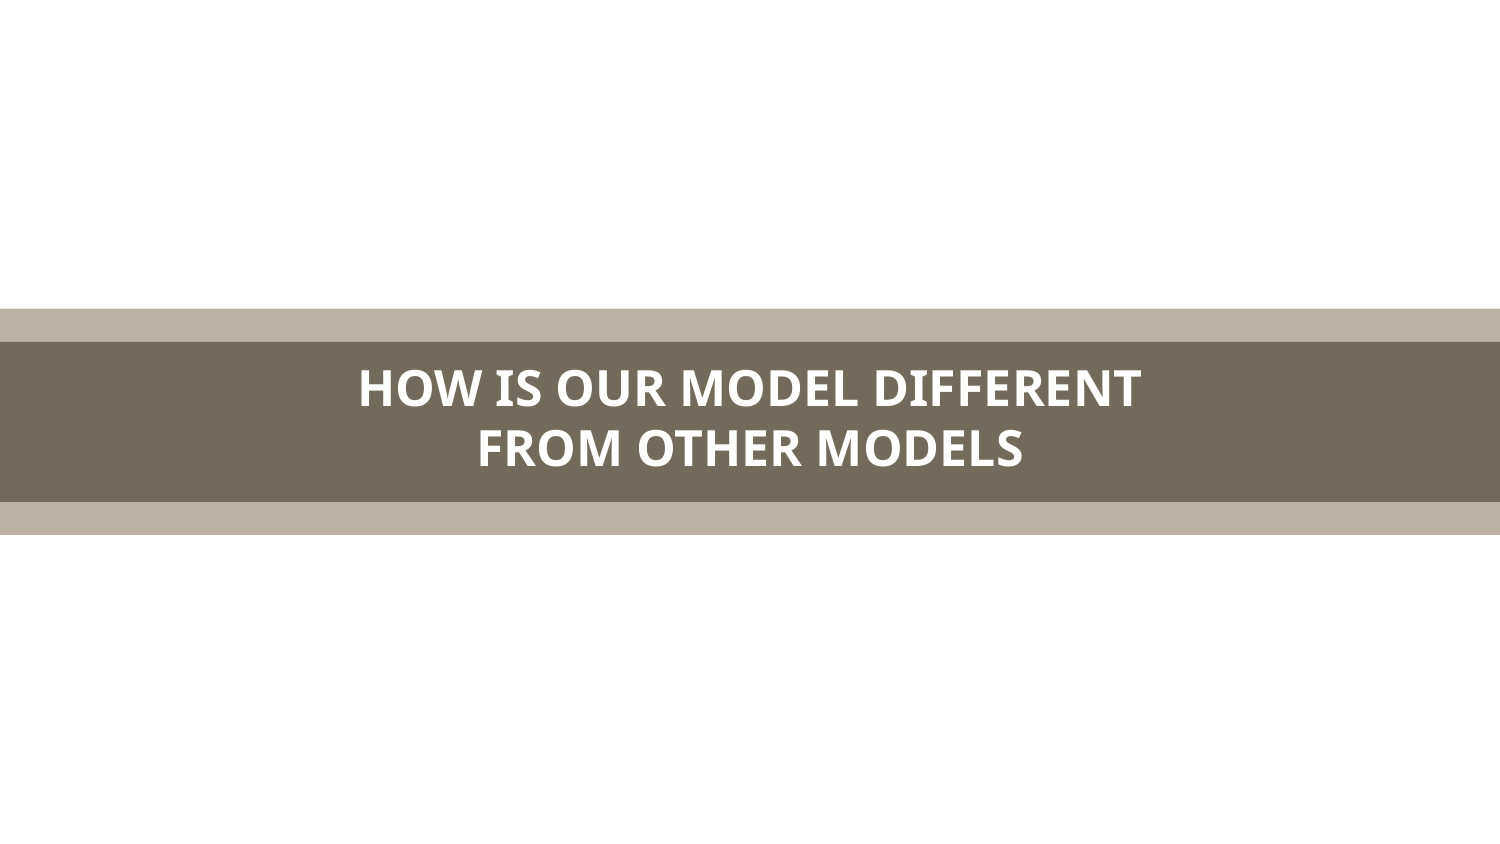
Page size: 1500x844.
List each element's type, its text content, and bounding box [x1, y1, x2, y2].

text_box [0, 308, 1500, 535]
title HOW IS OUR MODEL DIFFERENT FROM OTHER MODELS [266, 341, 1234, 502]
